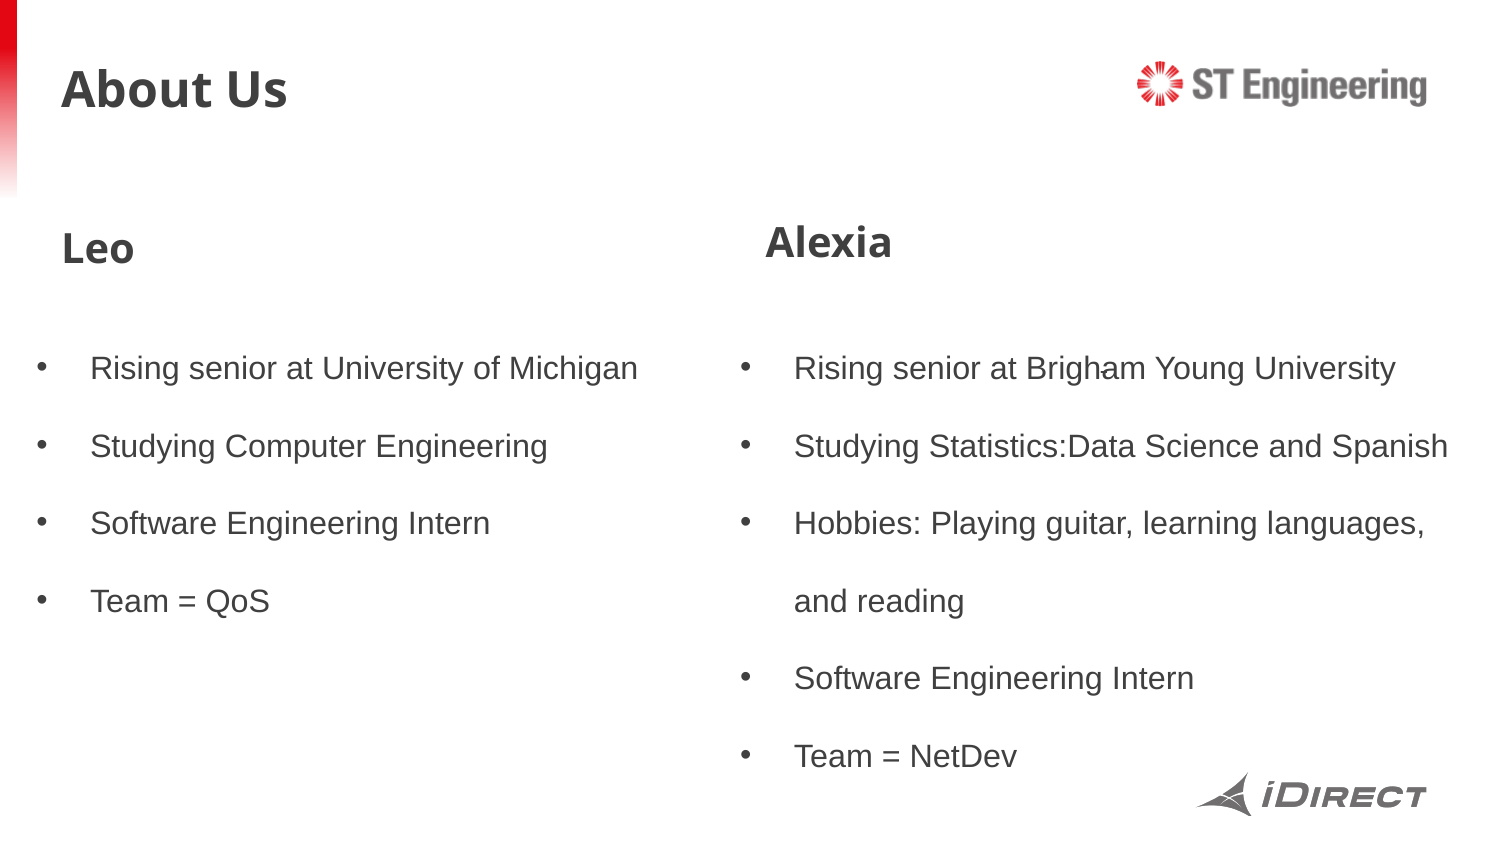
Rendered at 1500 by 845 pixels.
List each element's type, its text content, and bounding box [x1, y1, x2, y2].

list Rising senior at University of Michigan Studying Computer Engineering Software Engineering Intern Team = QoS [0, 301, 692, 845]
list About Us [45, 56, 1111, 141]
list Rising senior at Brigham Young University Studying Statistics:Data Science and Spanish Hobbies: Playing guitar, learning languages, and reading Software Engineering Intern Team = NetDev [703, 301, 1484, 845]
text_box Alexia [750, 200, 1243, 281]
picture [1137, 61, 1427, 107]
text_box [750, 200, 1385, 301]
title Leo [45, 214, 705, 344]
